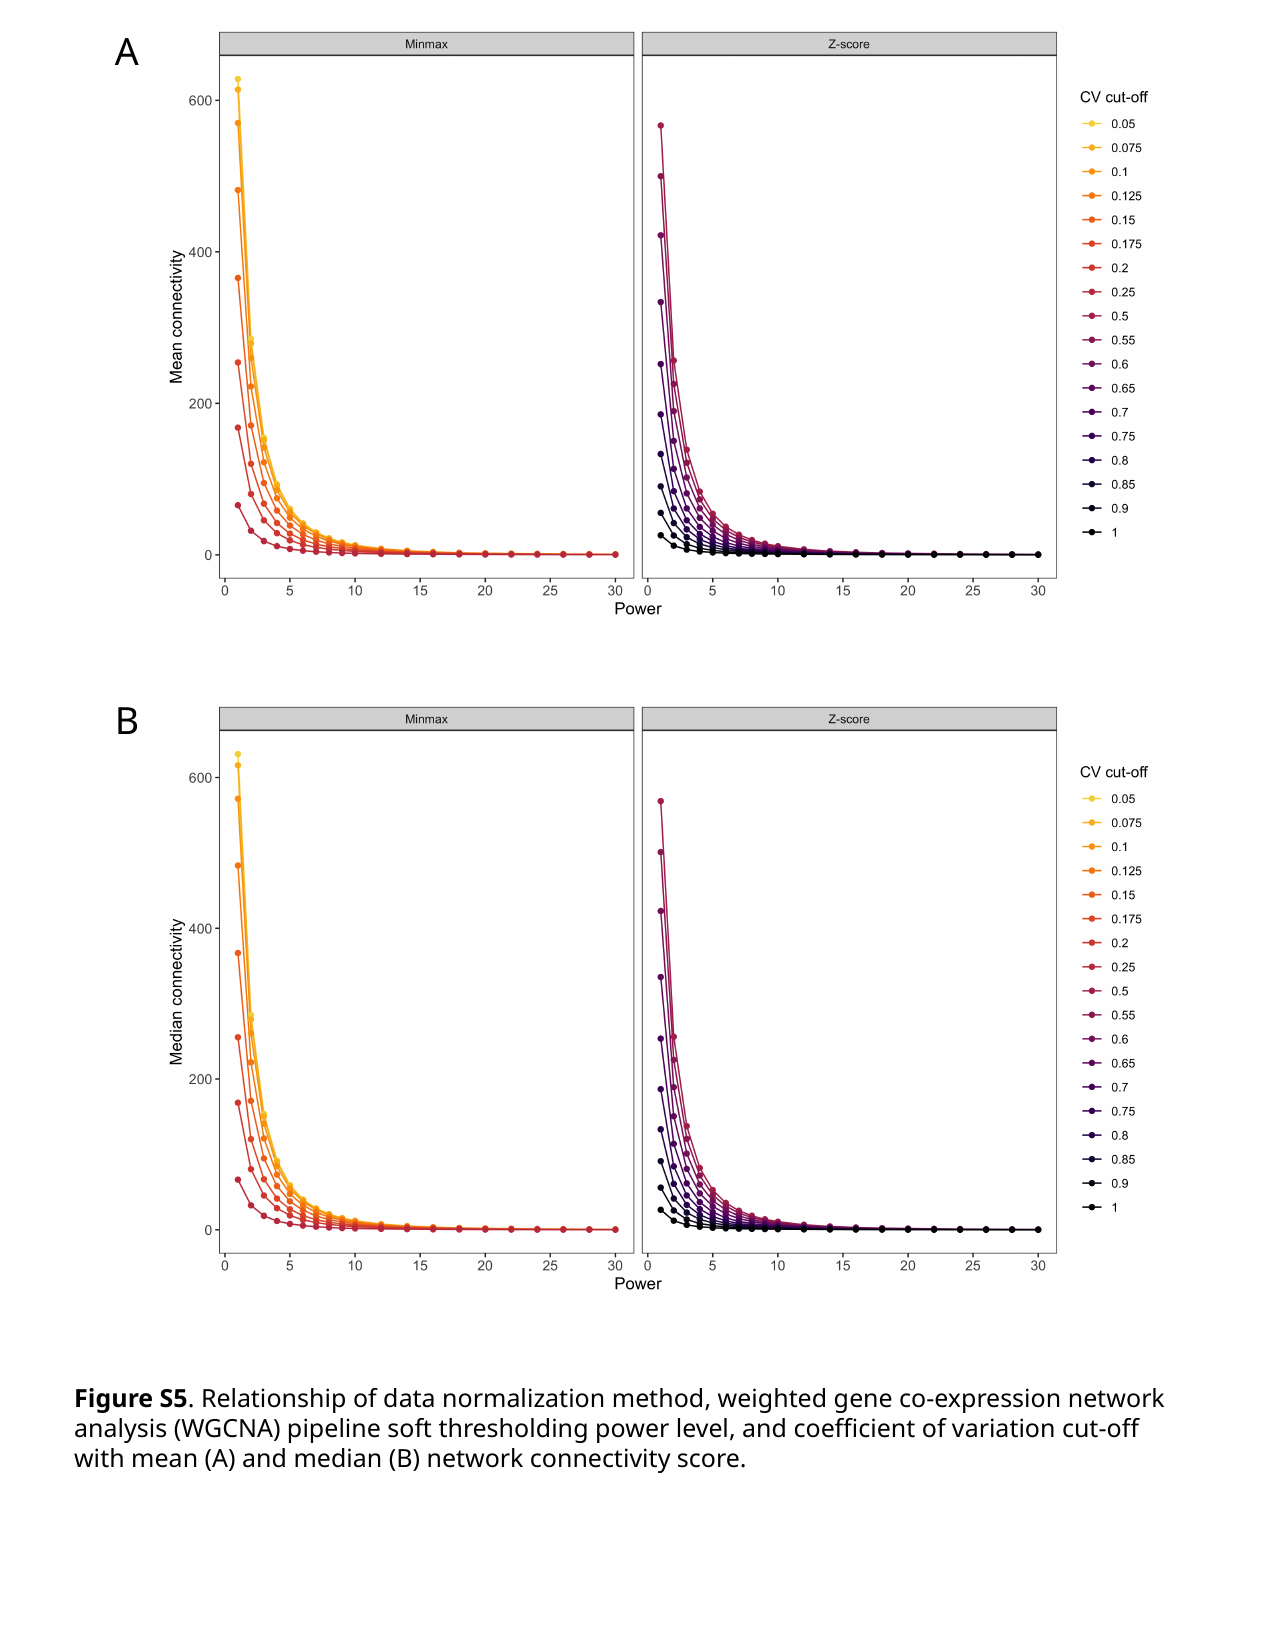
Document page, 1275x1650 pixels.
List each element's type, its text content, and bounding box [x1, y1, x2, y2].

text_box Figure S5. Relationship of data normalization method, weighted gene co-expression network analysis (WGCNA) pipeline soft thresholding power level, and coefficient of variation cut-off with mean (A) and median (B) network connectivity score. [59, 1375, 1184, 1481]
text_box B [99, 689, 158, 750]
picture [162, 699, 1163, 1301]
picture [162, 24, 1163, 625]
text_box A [99, 19, 158, 80]
